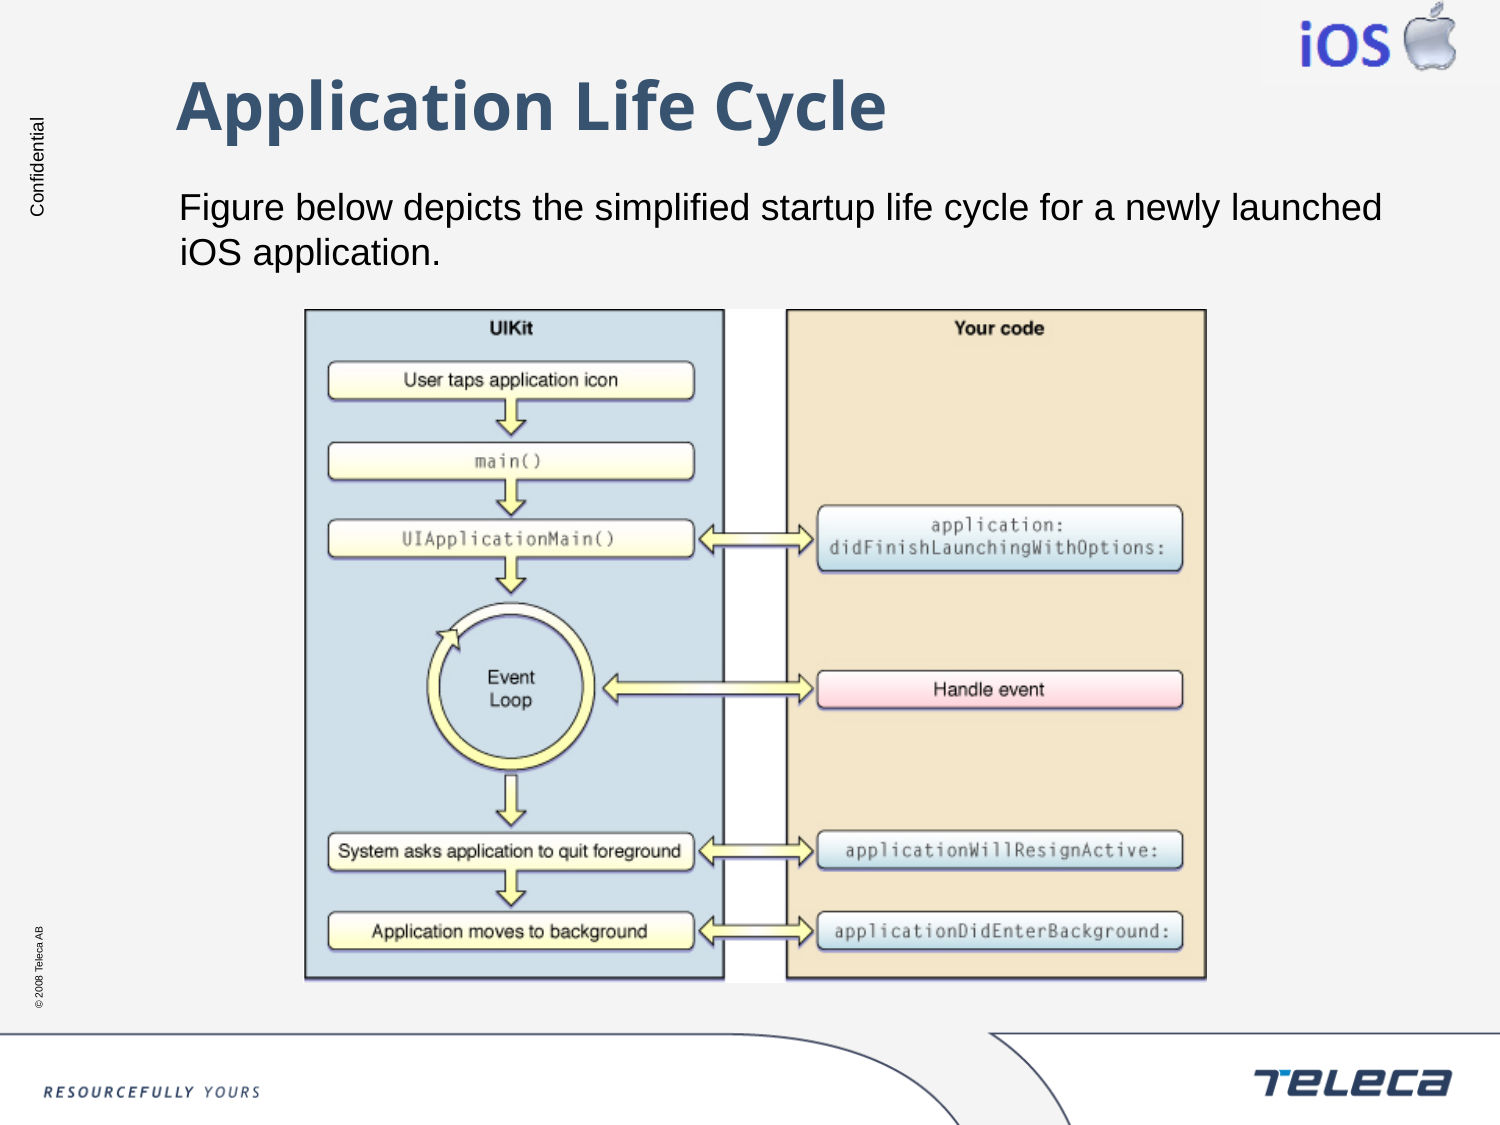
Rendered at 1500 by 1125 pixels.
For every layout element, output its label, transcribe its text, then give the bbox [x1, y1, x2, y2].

title Application Life Cycle [161, 47, 1407, 153]
picture [1260, 0, 1500, 86]
list Figure below depicts the simplified startup life cycle for a newly launched iOS application. [163, 175, 1410, 984]
picture [303, 309, 1208, 984]
picture [0, 1015, 1500, 1125]
